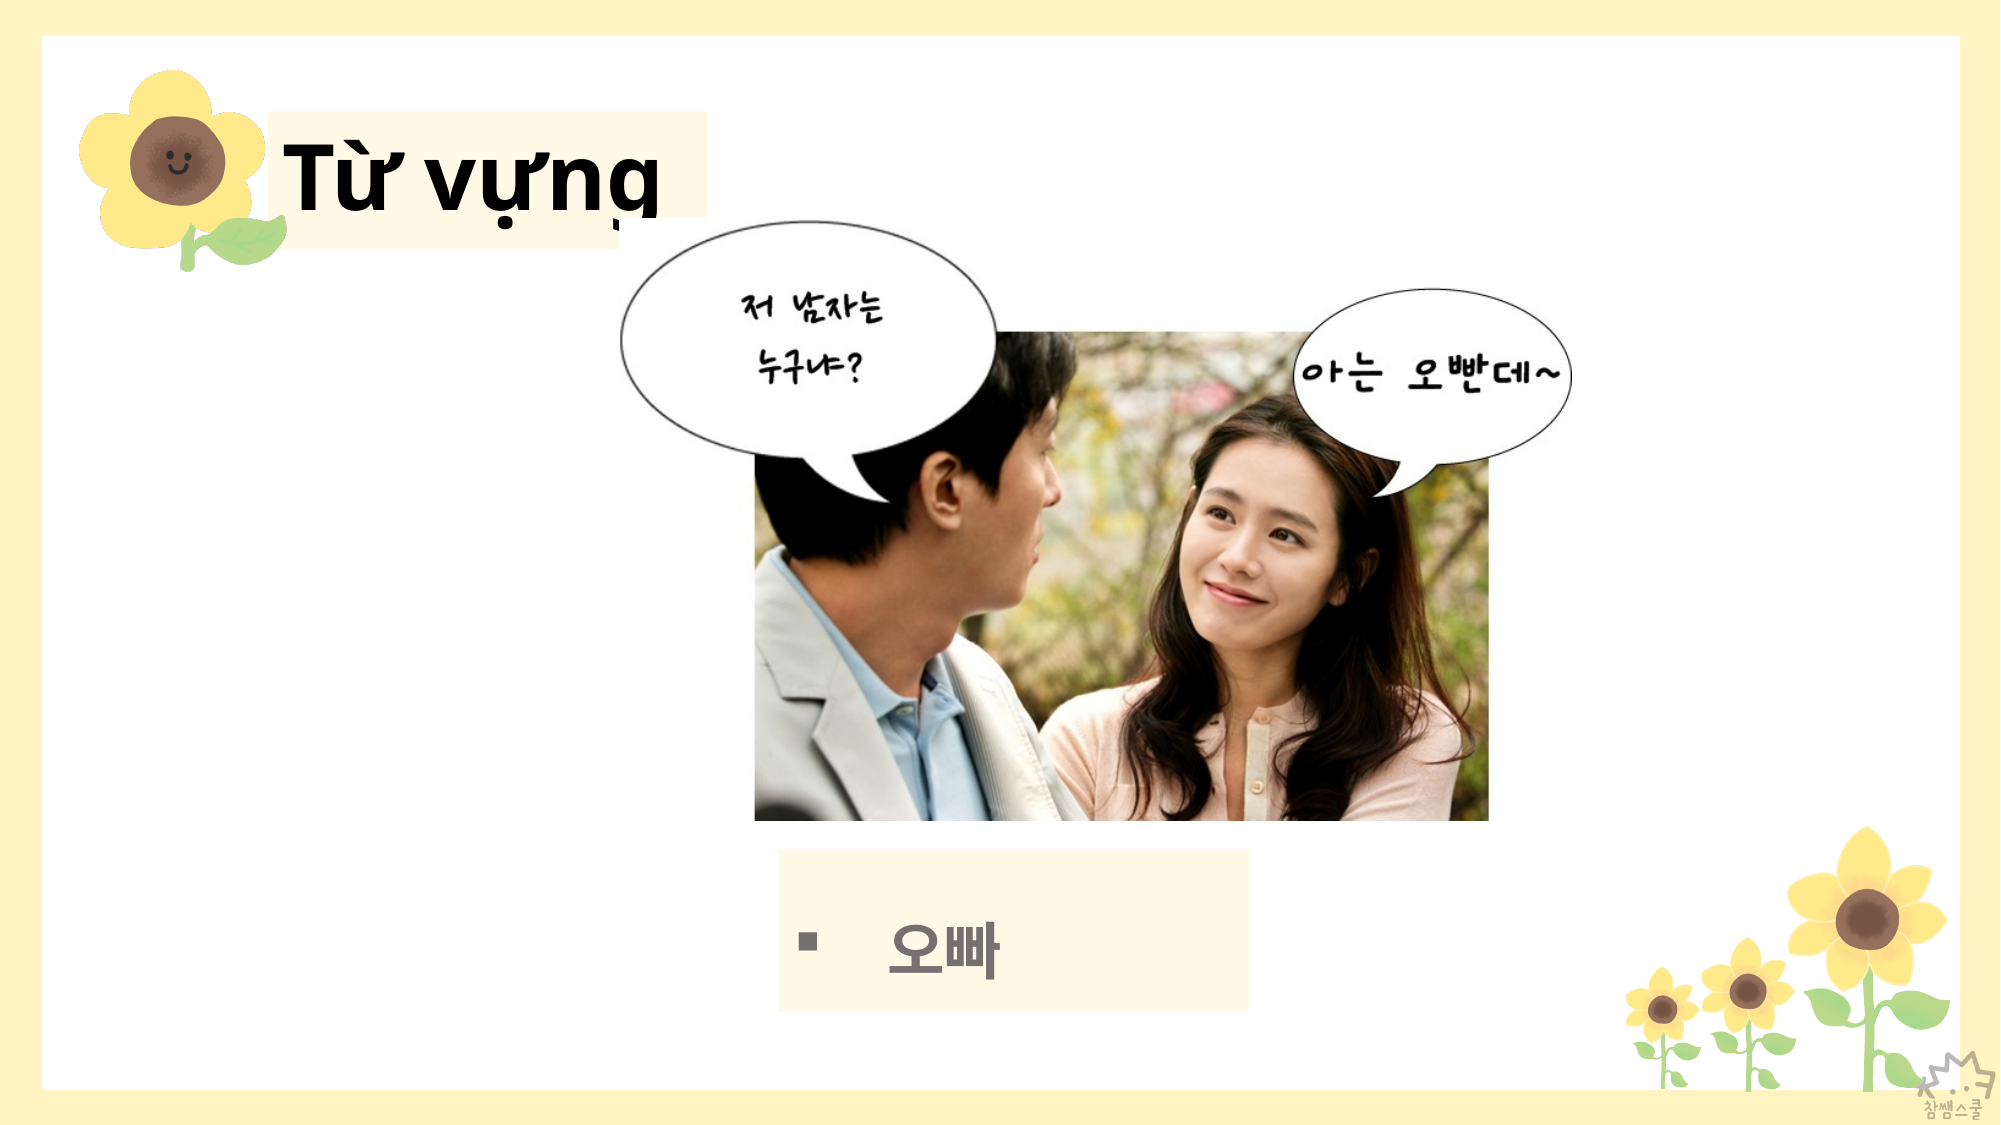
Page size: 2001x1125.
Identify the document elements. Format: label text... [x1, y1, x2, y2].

picture [0, 0, 2001, 1125]
title Từ vựng [302, 111, 707, 250]
text_box 오빠 [778, 849, 1249, 1013]
